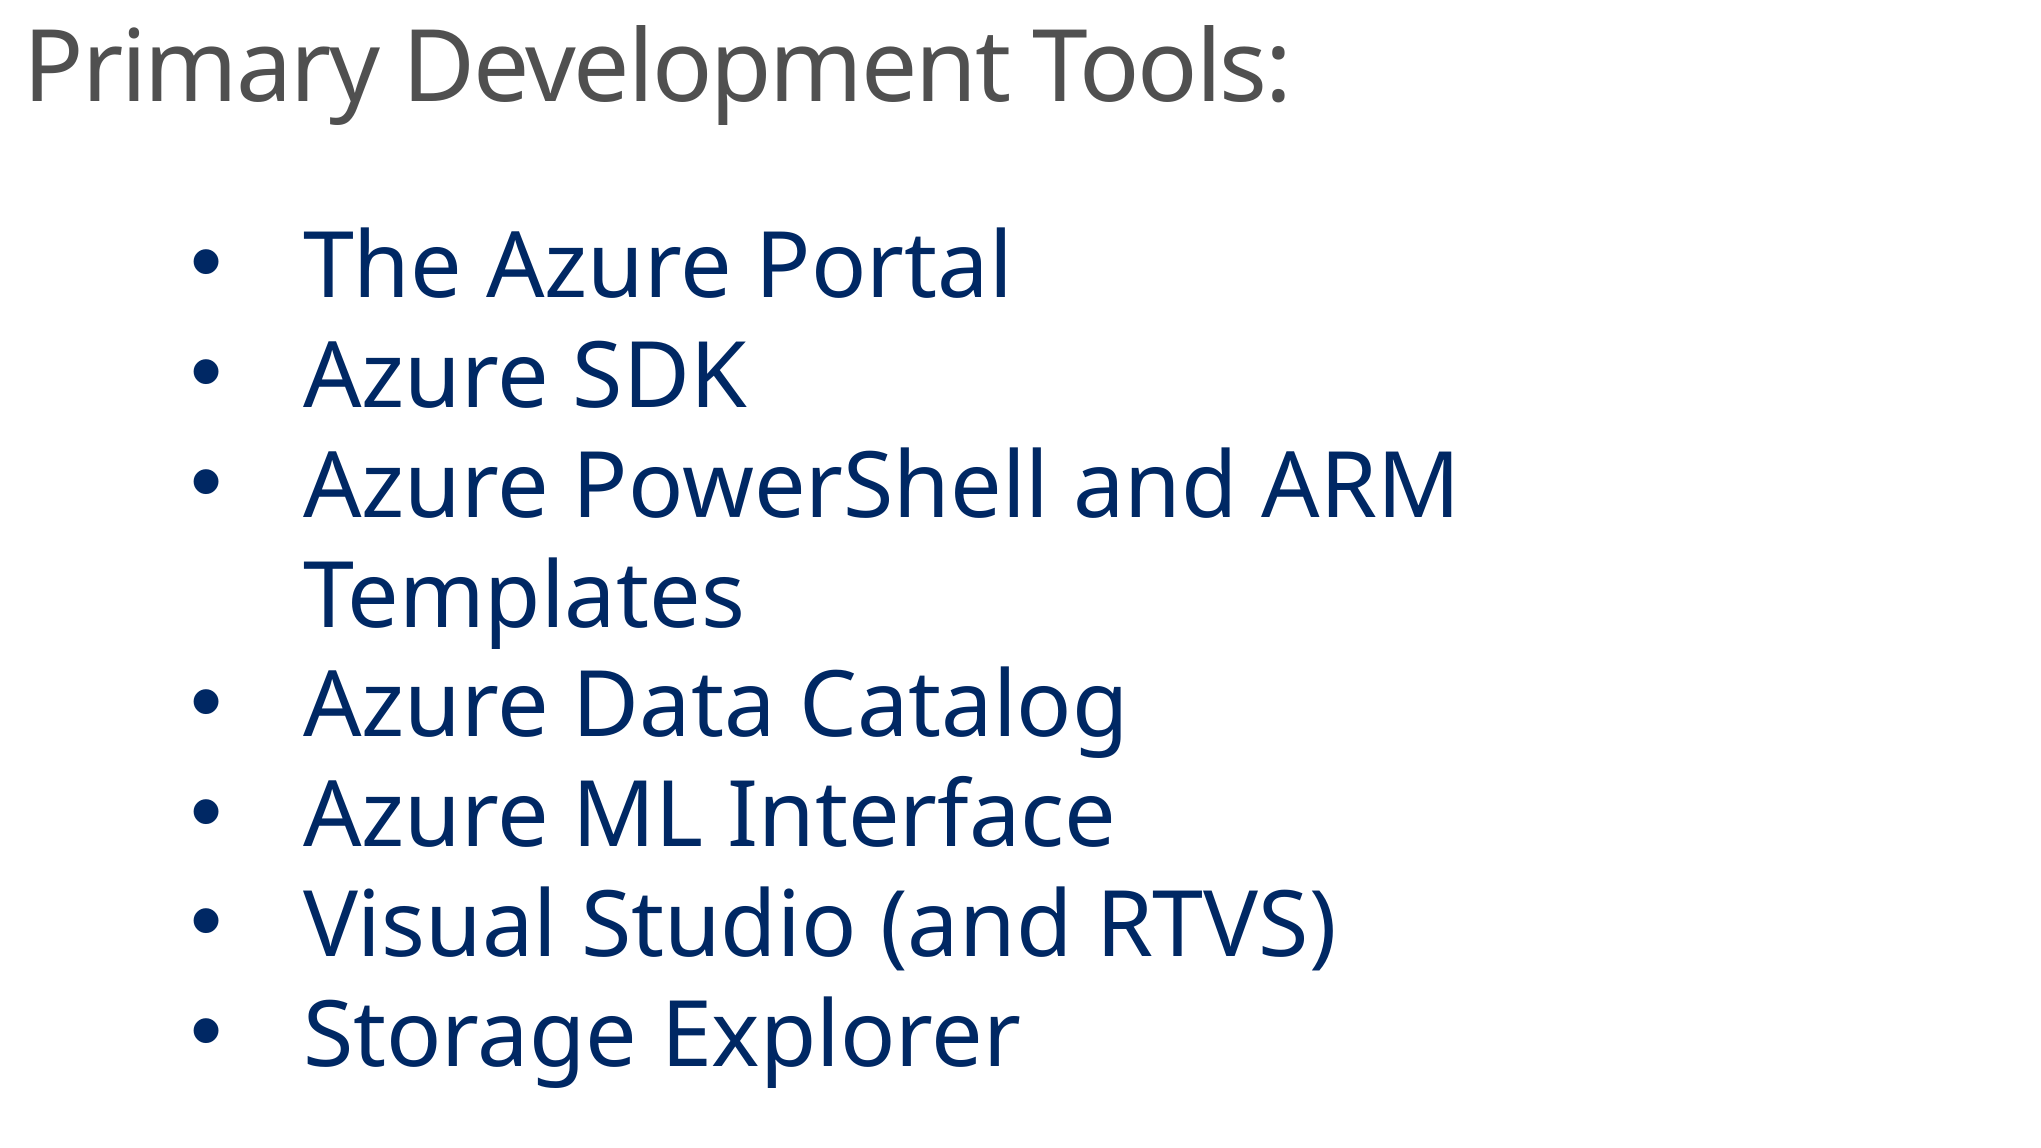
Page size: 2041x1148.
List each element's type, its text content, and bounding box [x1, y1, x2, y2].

text_box The Azure Portal Azure SDK Azure PowerShell and ARM Templates Azure Data Catalog Azure ML Interface Visual Studio (and RTVS) Storage Explorer [175, 198, 1915, 1093]
title Primary Development Tools: [0, 0, 2041, 151]
